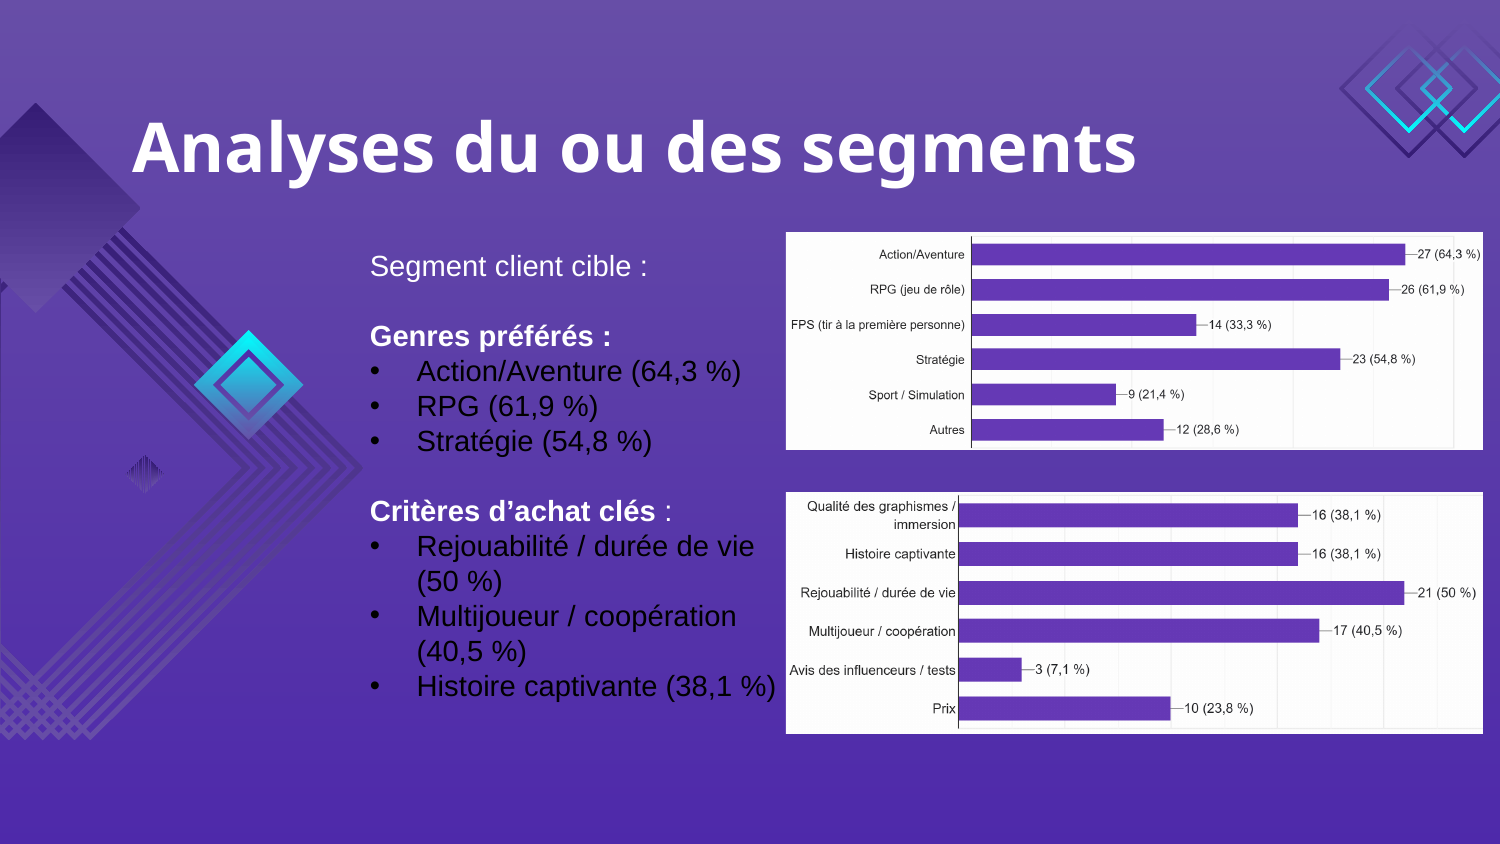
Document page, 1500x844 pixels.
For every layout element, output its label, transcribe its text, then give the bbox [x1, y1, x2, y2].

text_box Segment client cible : Genres préférés : Action/Aventure (64,3 %) RPG (61,9 %) Stratégie (54,8 %) Critères d’achat clés : Rejouabilité / durée de vie (50 %) Multijoueur / coopération (40,5 %) Histoire captivante (38,1 %) [354, 232, 810, 475]
title Analyses du ou des segments [116, 88, 1383, 183]
picture [785, 232, 1483, 451]
picture [785, 492, 1483, 734]
